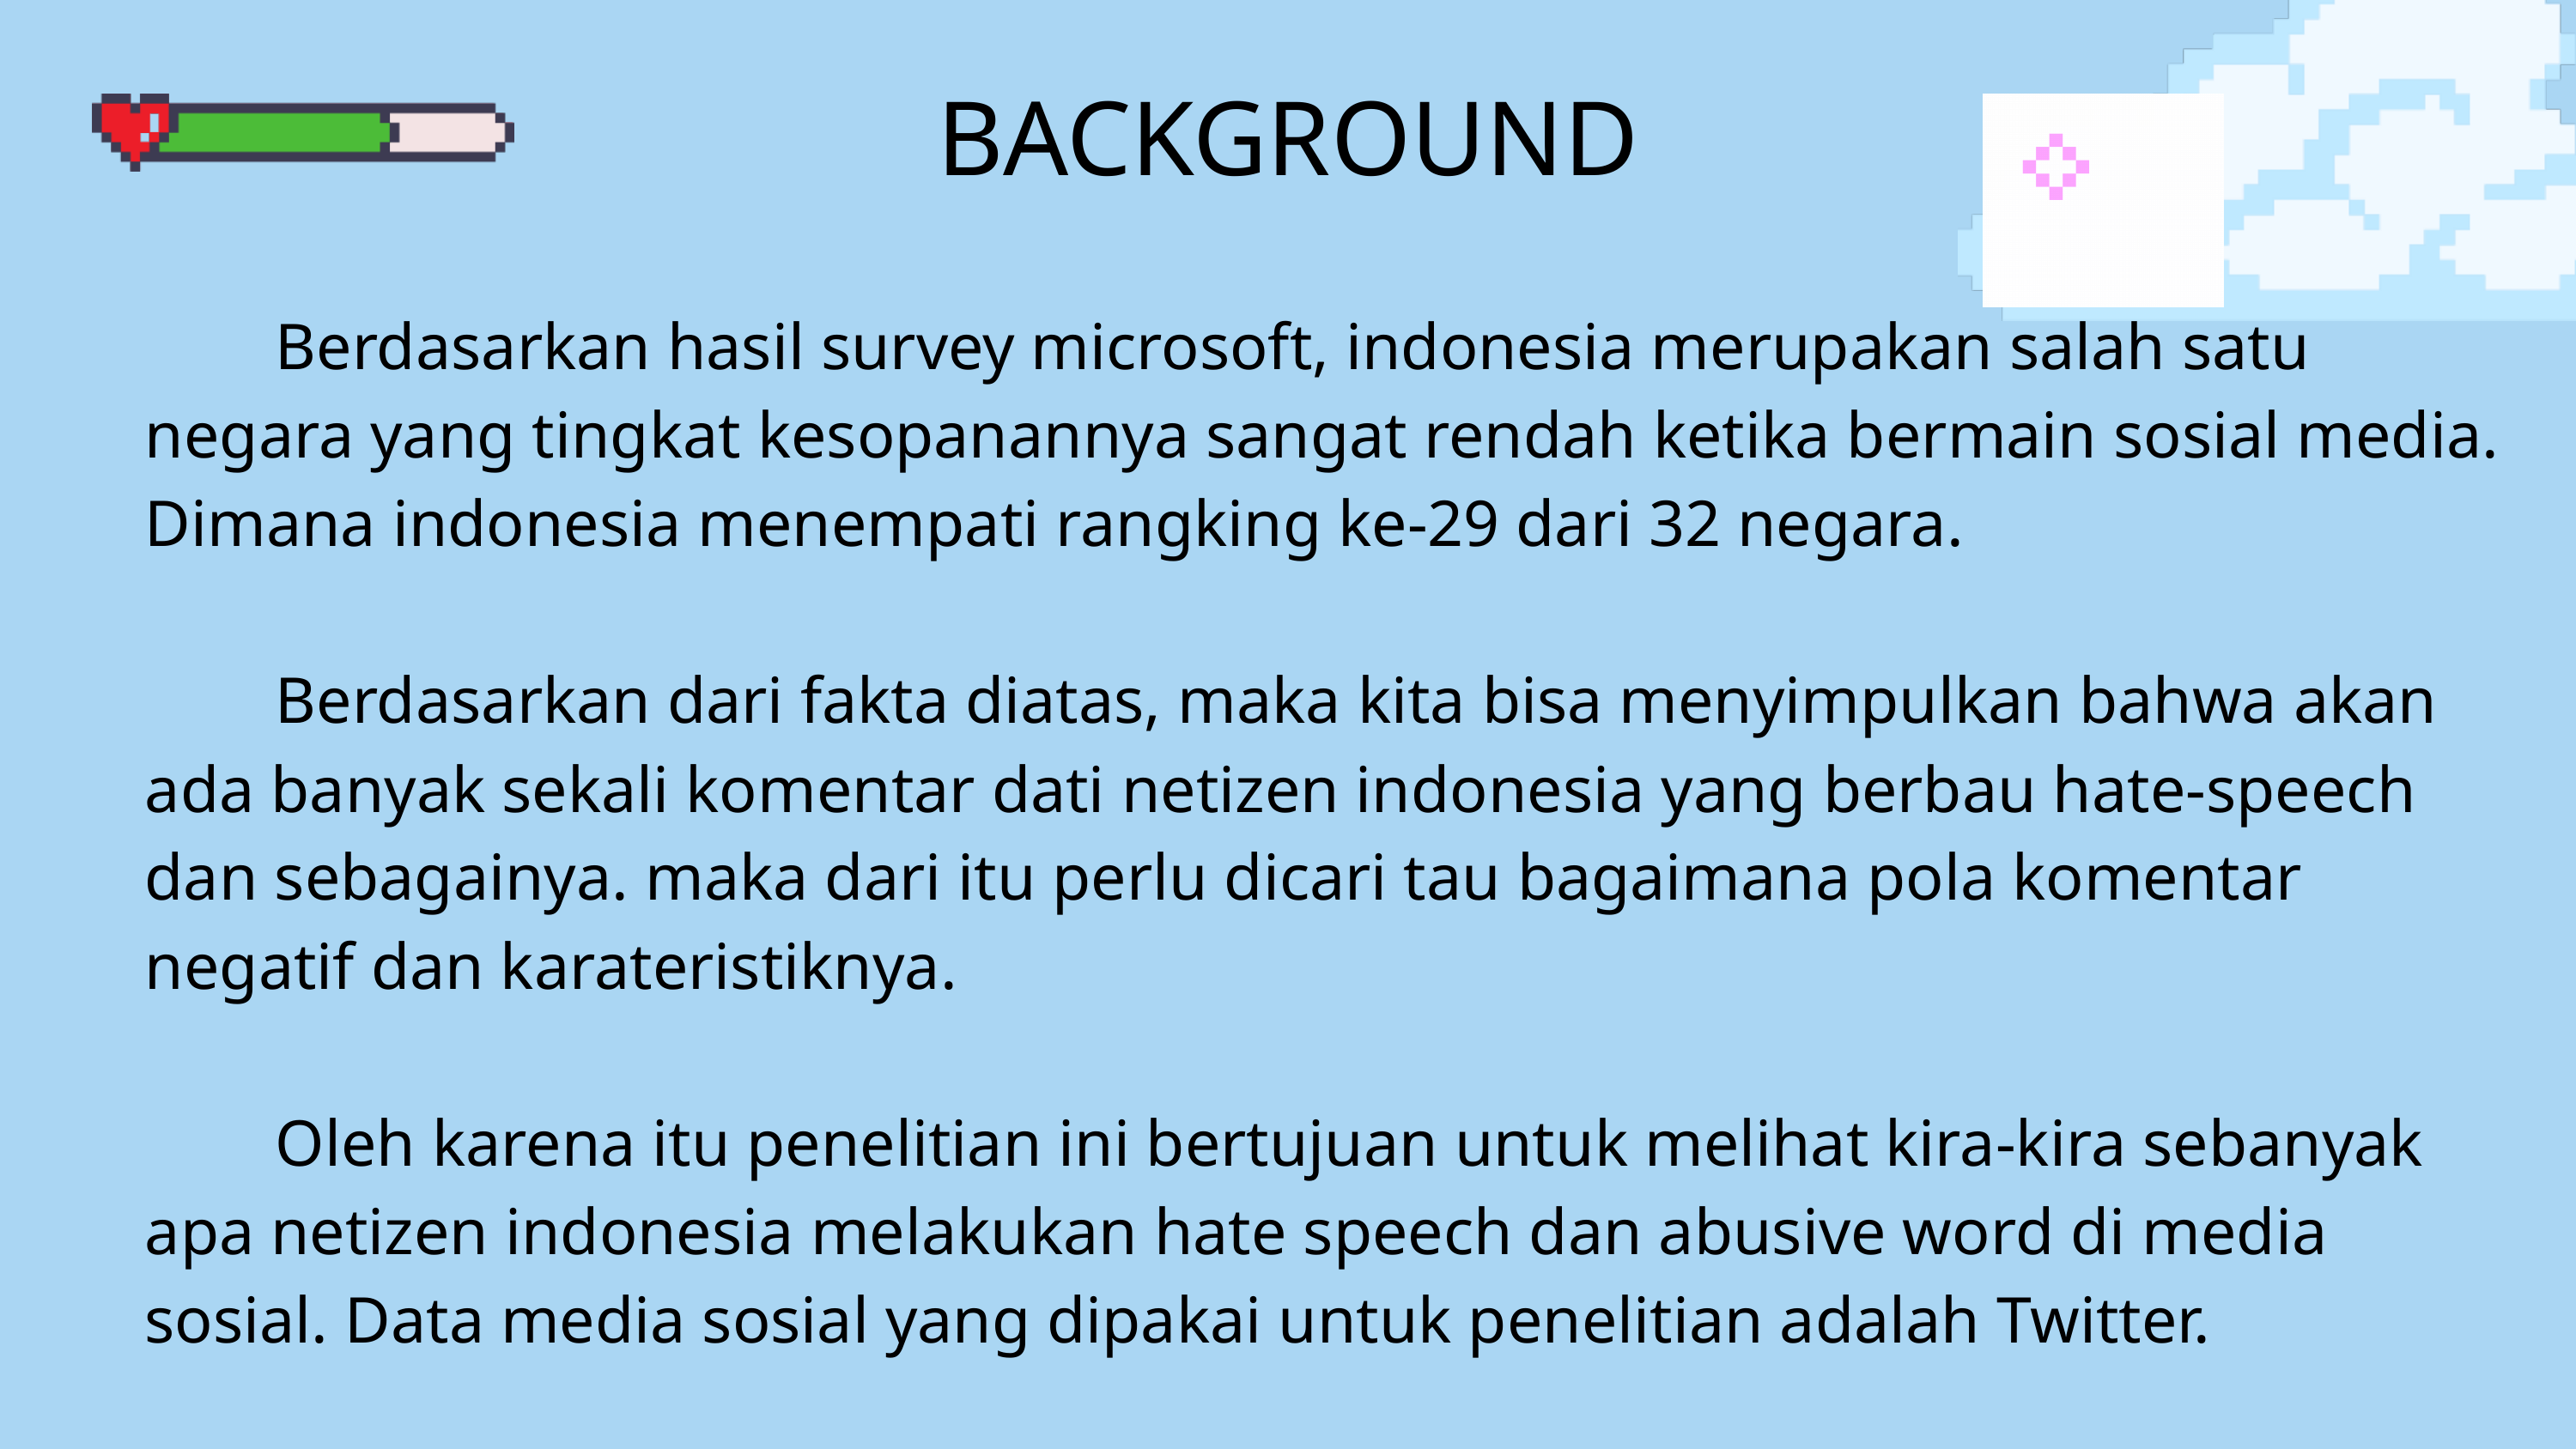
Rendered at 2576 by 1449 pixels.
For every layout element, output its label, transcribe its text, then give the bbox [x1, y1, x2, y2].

picture [91, 94, 514, 172]
text_box Berdasarkan hasil survey microsoft, indonesia merupakan salah satu negara yang tingkat kesopanannya sangat rendah ketika bermain sosial media. Dimana indonesia menempati rangking ke-29 dari 32 negara. Berdasarkan dari fakta diatas, maka kita bisa menyimpulkan bahwa akan ada banyak sekali komentar dati netizen indonesia yang berbau hate-speech dan sebagainya. maka dari itu perlu dicari tau bagaimana pola komentar negatif dan karateristiknya. Oleh karena itu penelitian ini bertujuan untuk melihat kira-kira sebanyak apa netizen indonesia melakukan hate speech dan abusive word di media sosial. Data media sosial yang dipakai untuk penelitian adalah Twitter. [144, 294, 2506, 1355]
text_box BACKGROUND [674, 86, 1902, 197]
picture [1958, 0, 2576, 322]
